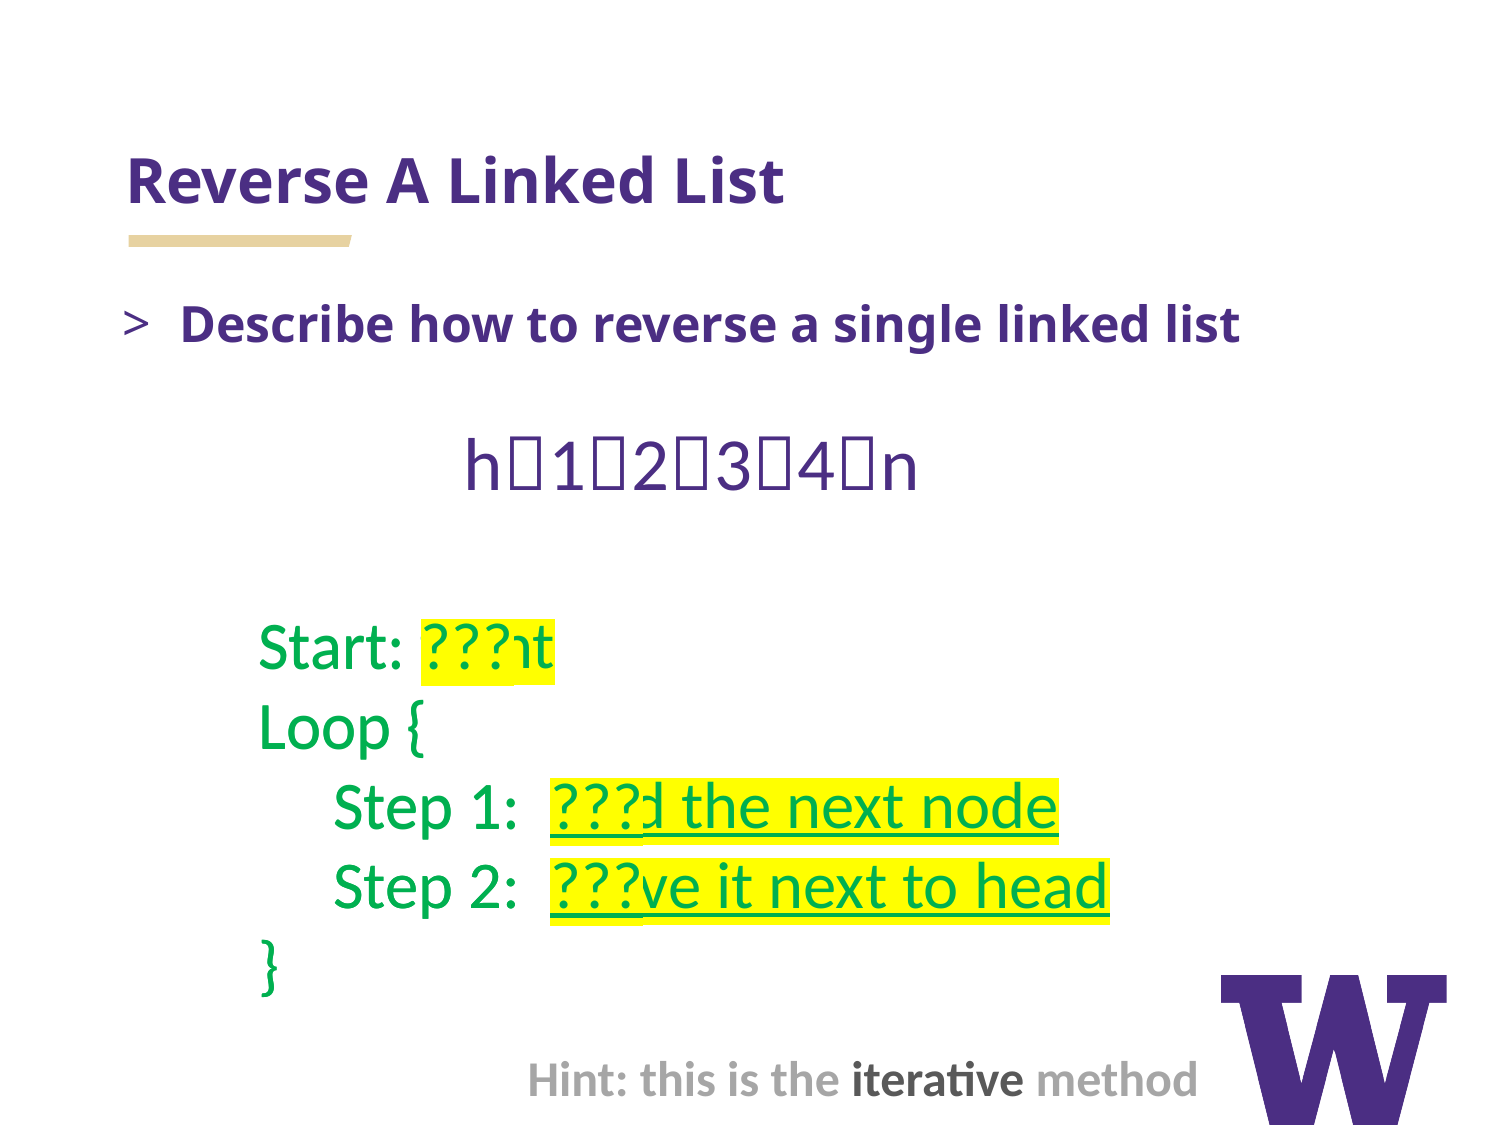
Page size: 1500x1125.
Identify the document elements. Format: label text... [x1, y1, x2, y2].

picture [1221, 975, 1447, 1125]
text_box Start: ??? Loop { Step 1: ??? Step 2: ??? } [168, 595, 919, 1010]
text_box h1234n [449, 408, 935, 514]
text_box Start: front Loop { Step 1: Find the next node Step 2: move it next to head } [168, 594, 1332, 1009]
picture [128, 235, 352, 247]
title Reverse A Linked List [110, 60, 1453, 224]
text_box Hint: this is the iterative method [513, 1038, 1214, 1114]
list Describe how to reverse a single linked list [108, 284, 1453, 944]
